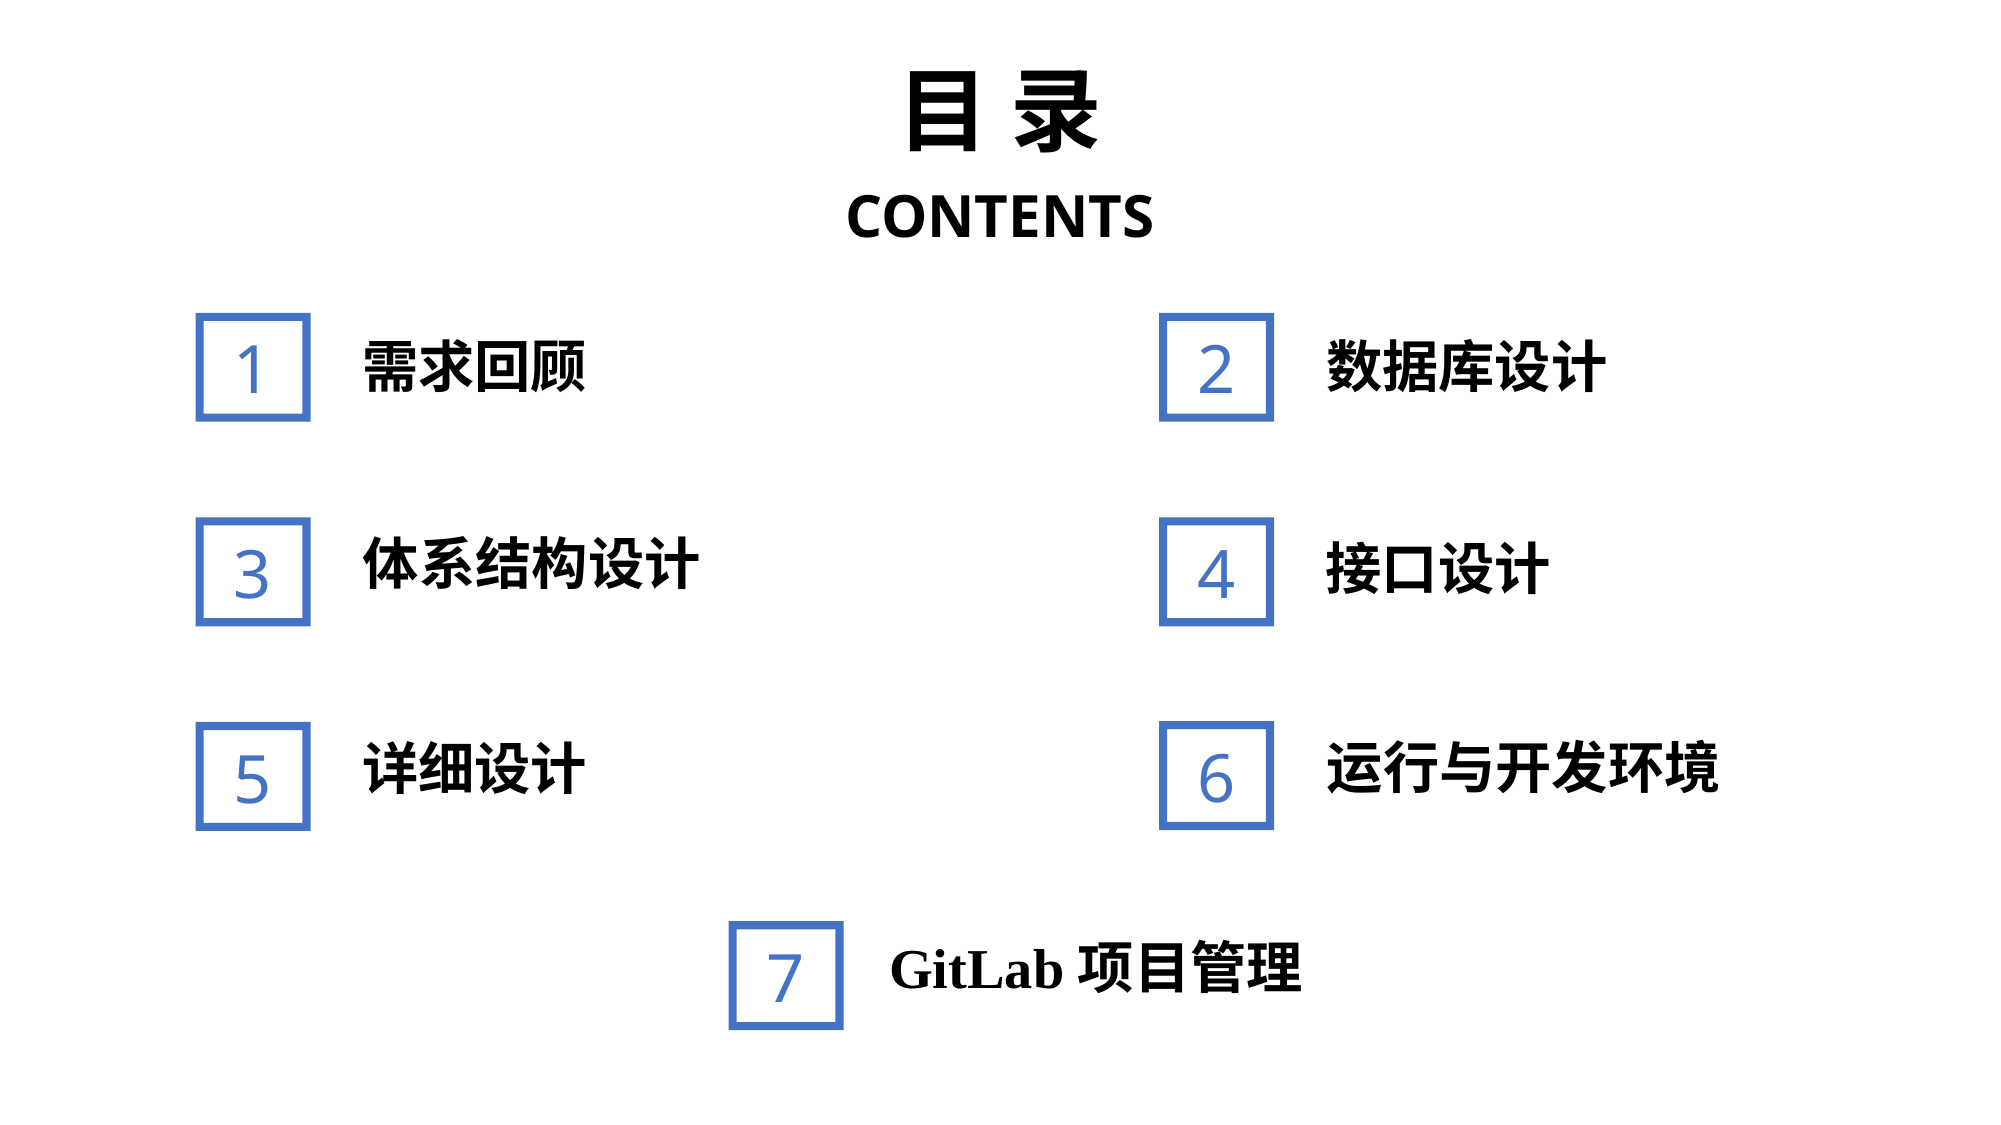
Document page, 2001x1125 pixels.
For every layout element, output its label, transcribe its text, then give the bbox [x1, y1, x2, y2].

text_box 详细设计 [347, 725, 603, 808]
text_box 1 [195, 312, 312, 423]
text_box 3 [195, 516, 312, 627]
text_box 运行与开发环境 [1312, 724, 1736, 807]
text_box CONTENTS [830, 172, 1170, 257]
text_box 数据库设计 [1311, 324, 1623, 407]
text_box 目 录 [882, 46, 1117, 171]
text_box 2 [1158, 312, 1275, 423]
text_box 6 [1158, 720, 1275, 831]
text_box 体系结构设计 [348, 520, 716, 604]
text_box 5 [195, 721, 312, 832]
text_box 4 [1158, 516, 1275, 627]
text_box 接口设计 [1310, 525, 1566, 608]
text_box 需求回顾 [347, 324, 603, 407]
text_box GitLab项目管理 [874, 924, 1318, 1007]
text_box 7 [728, 920, 845, 1031]
